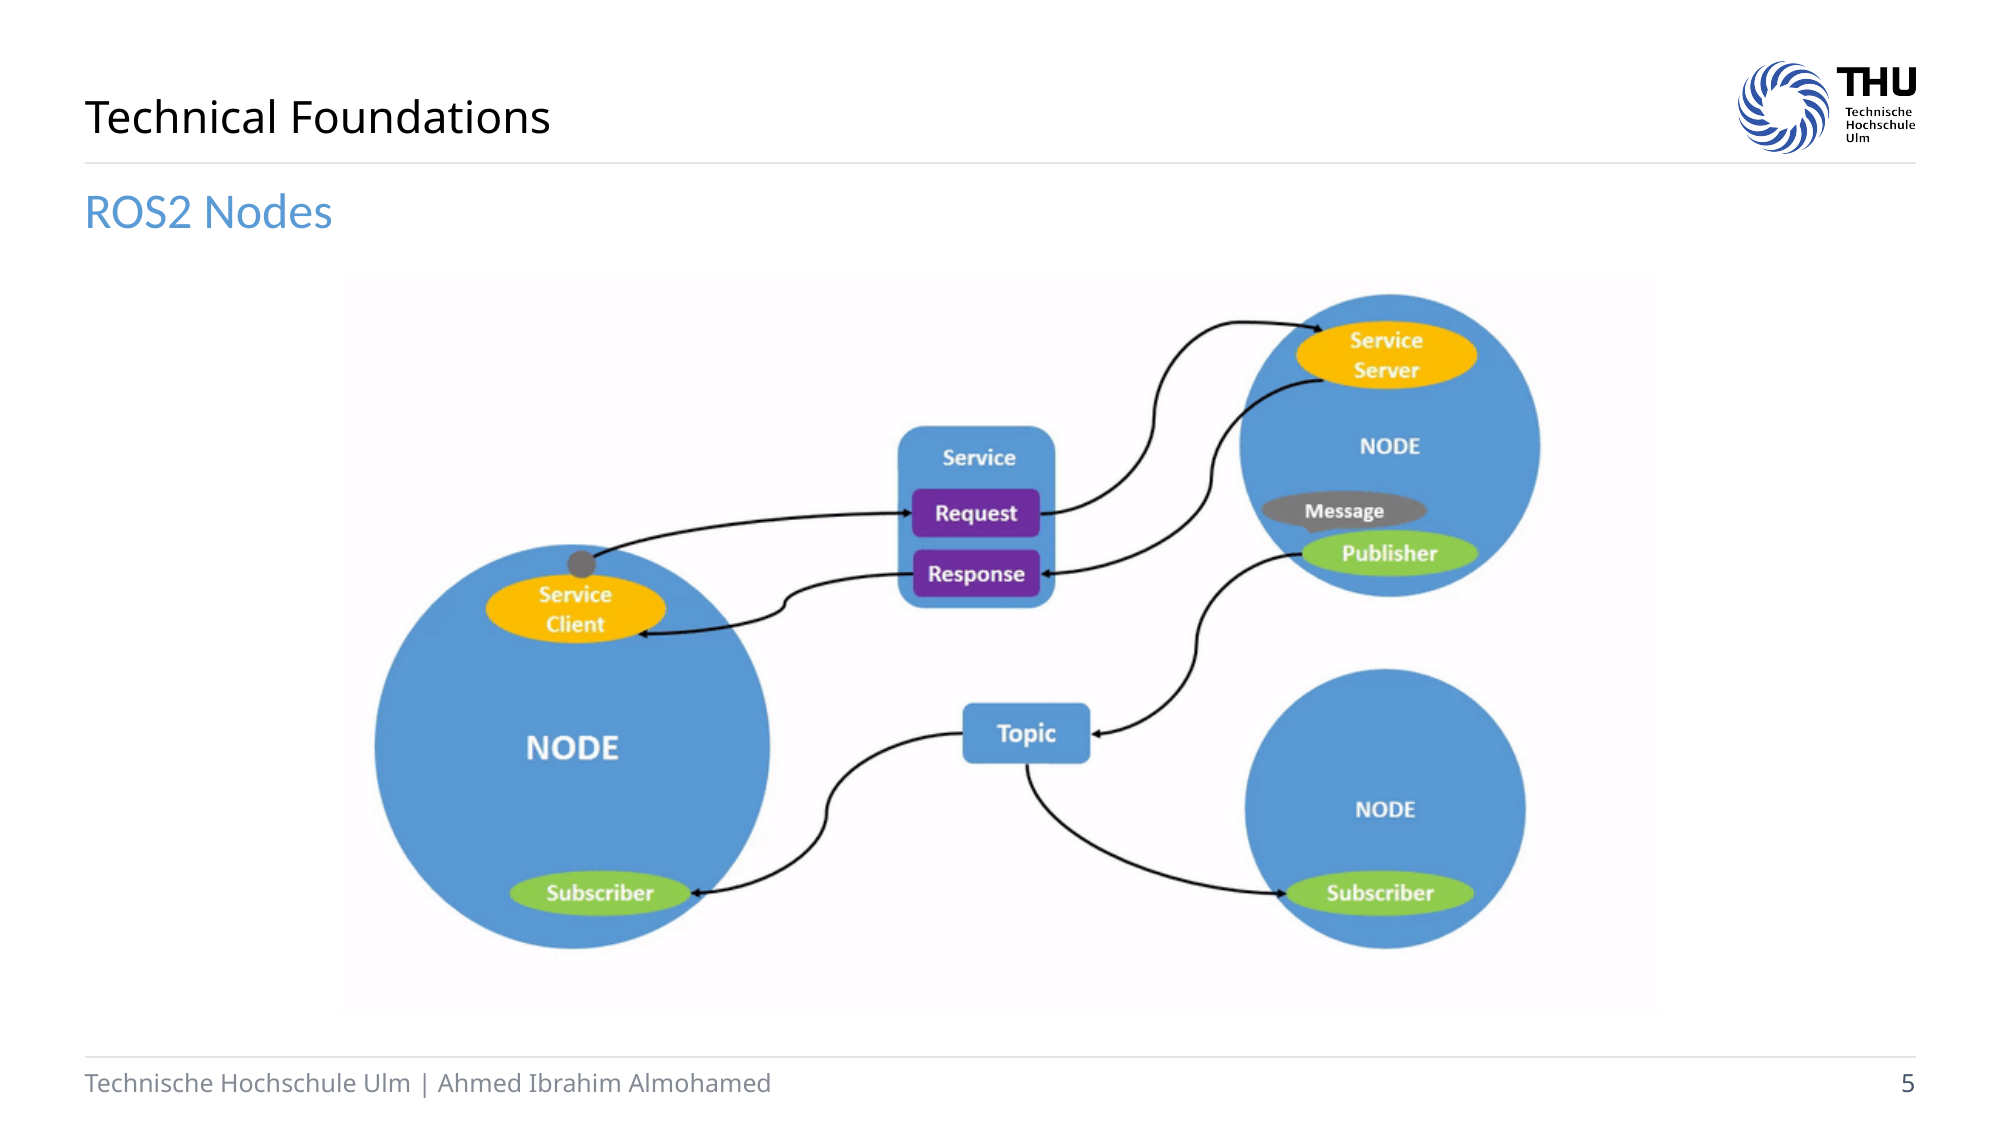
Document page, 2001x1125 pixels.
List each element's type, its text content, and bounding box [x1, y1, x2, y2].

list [341, 272, 1660, 1014]
picture [1738, 61, 1916, 154]
footer Technische Hochschule Ulm | Ahmed Ibrahim Almohamed [84, 1071, 1666, 1098]
list ROS2 Nodes [84, 164, 1916, 260]
title Technical Foundations [84, 72, 1747, 154]
